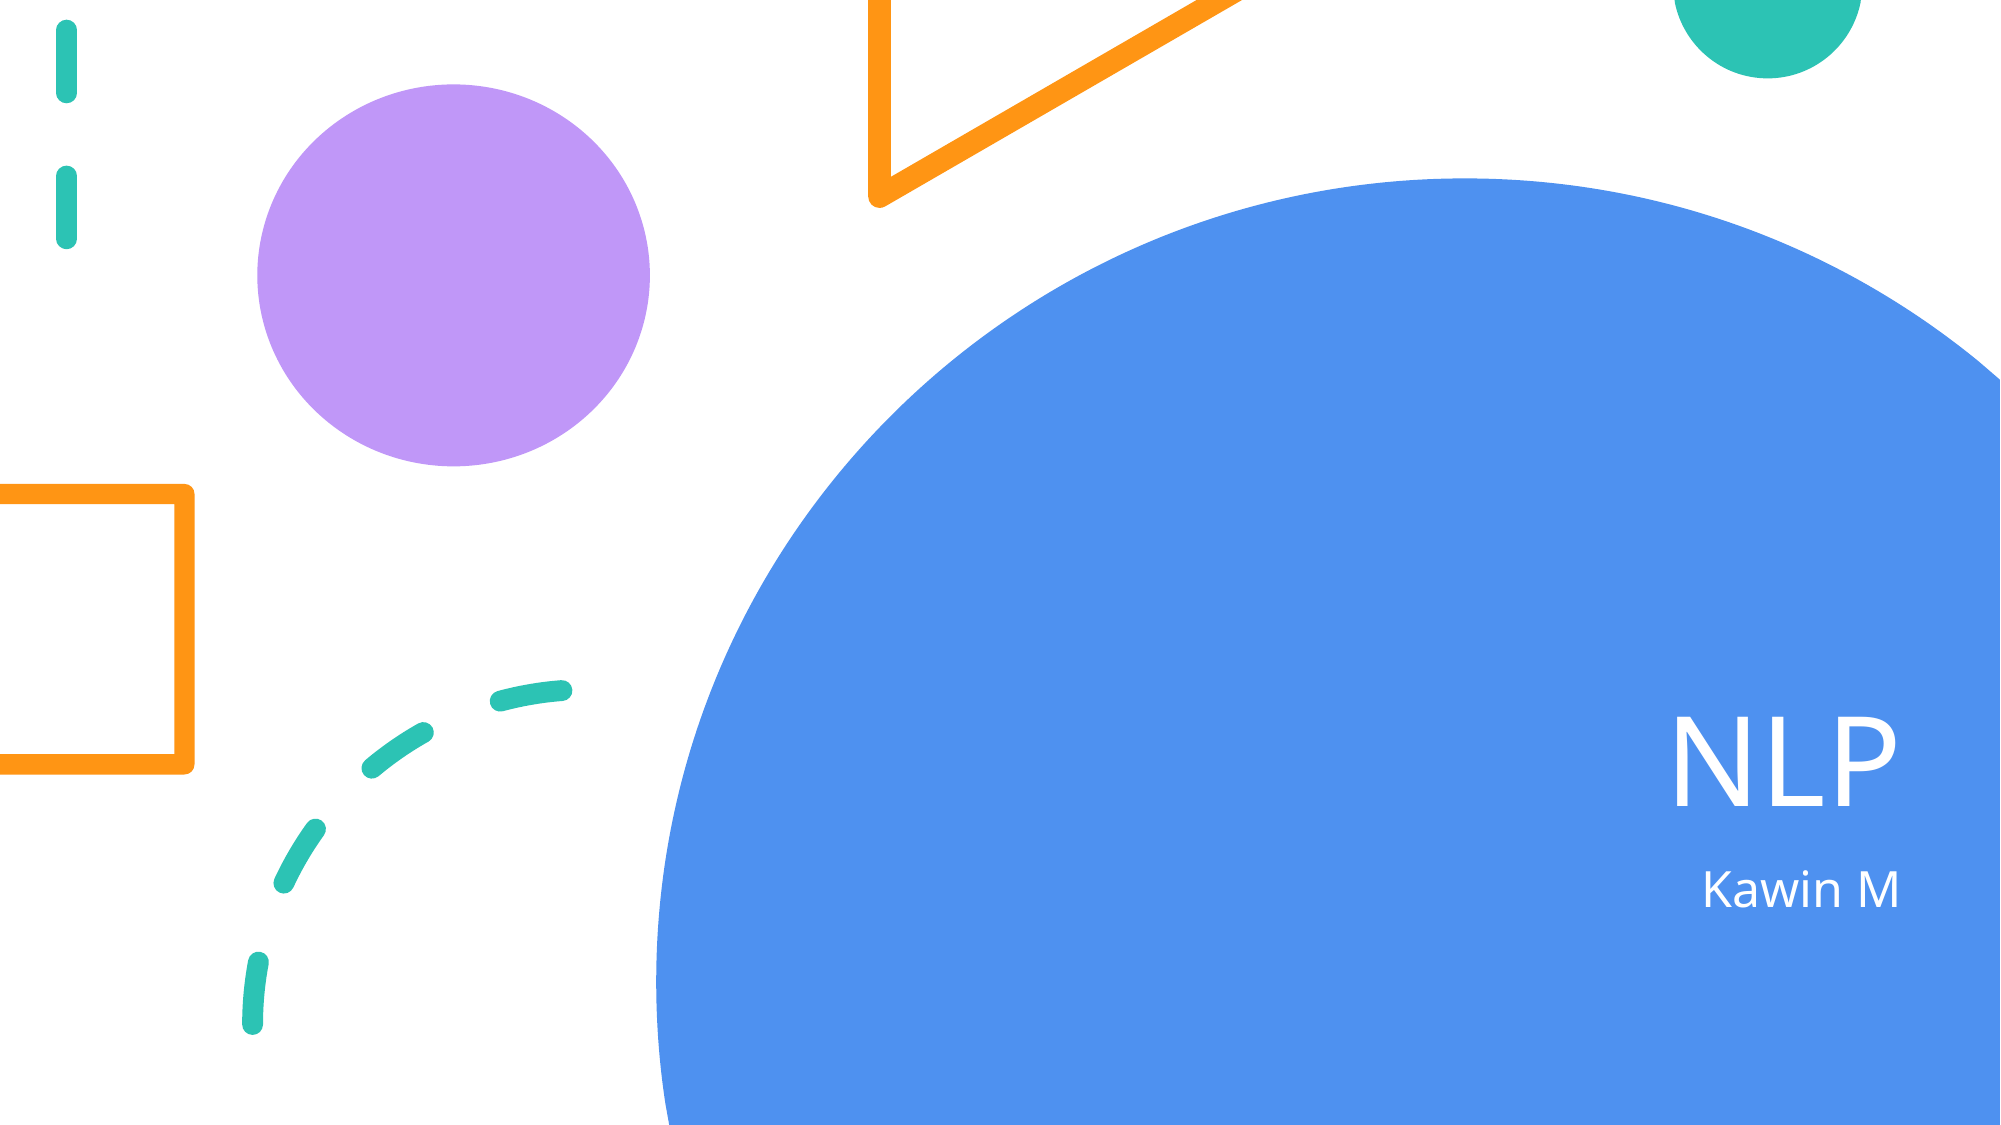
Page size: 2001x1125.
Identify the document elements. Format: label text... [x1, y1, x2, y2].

subtitle Kawin M [835, 856, 1917, 1020]
title NLP [835, 450, 1917, 842]
